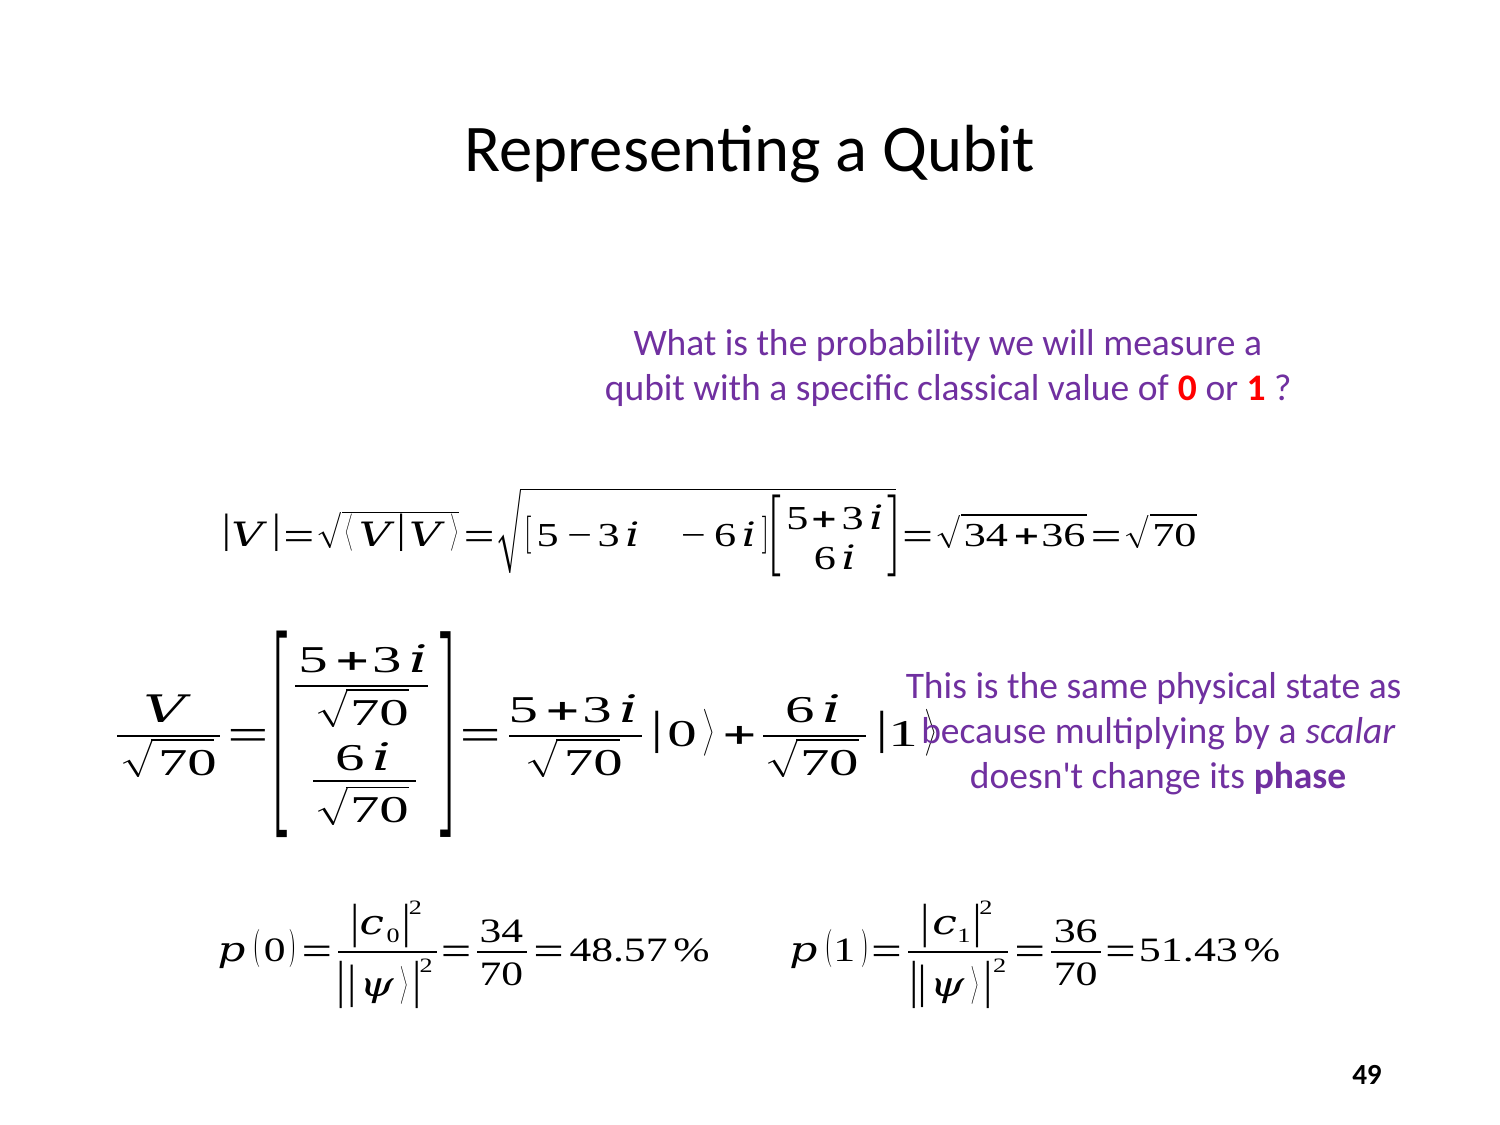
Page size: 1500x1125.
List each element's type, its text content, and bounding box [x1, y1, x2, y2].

text_box What is the probability we will measure a qubit with a specific classical value of 0 or 1 ? [586, 310, 1310, 416]
title Representing a Qubit [103, 59, 1397, 241]
slide_number 49 [1059, 1042, 1397, 1103]
